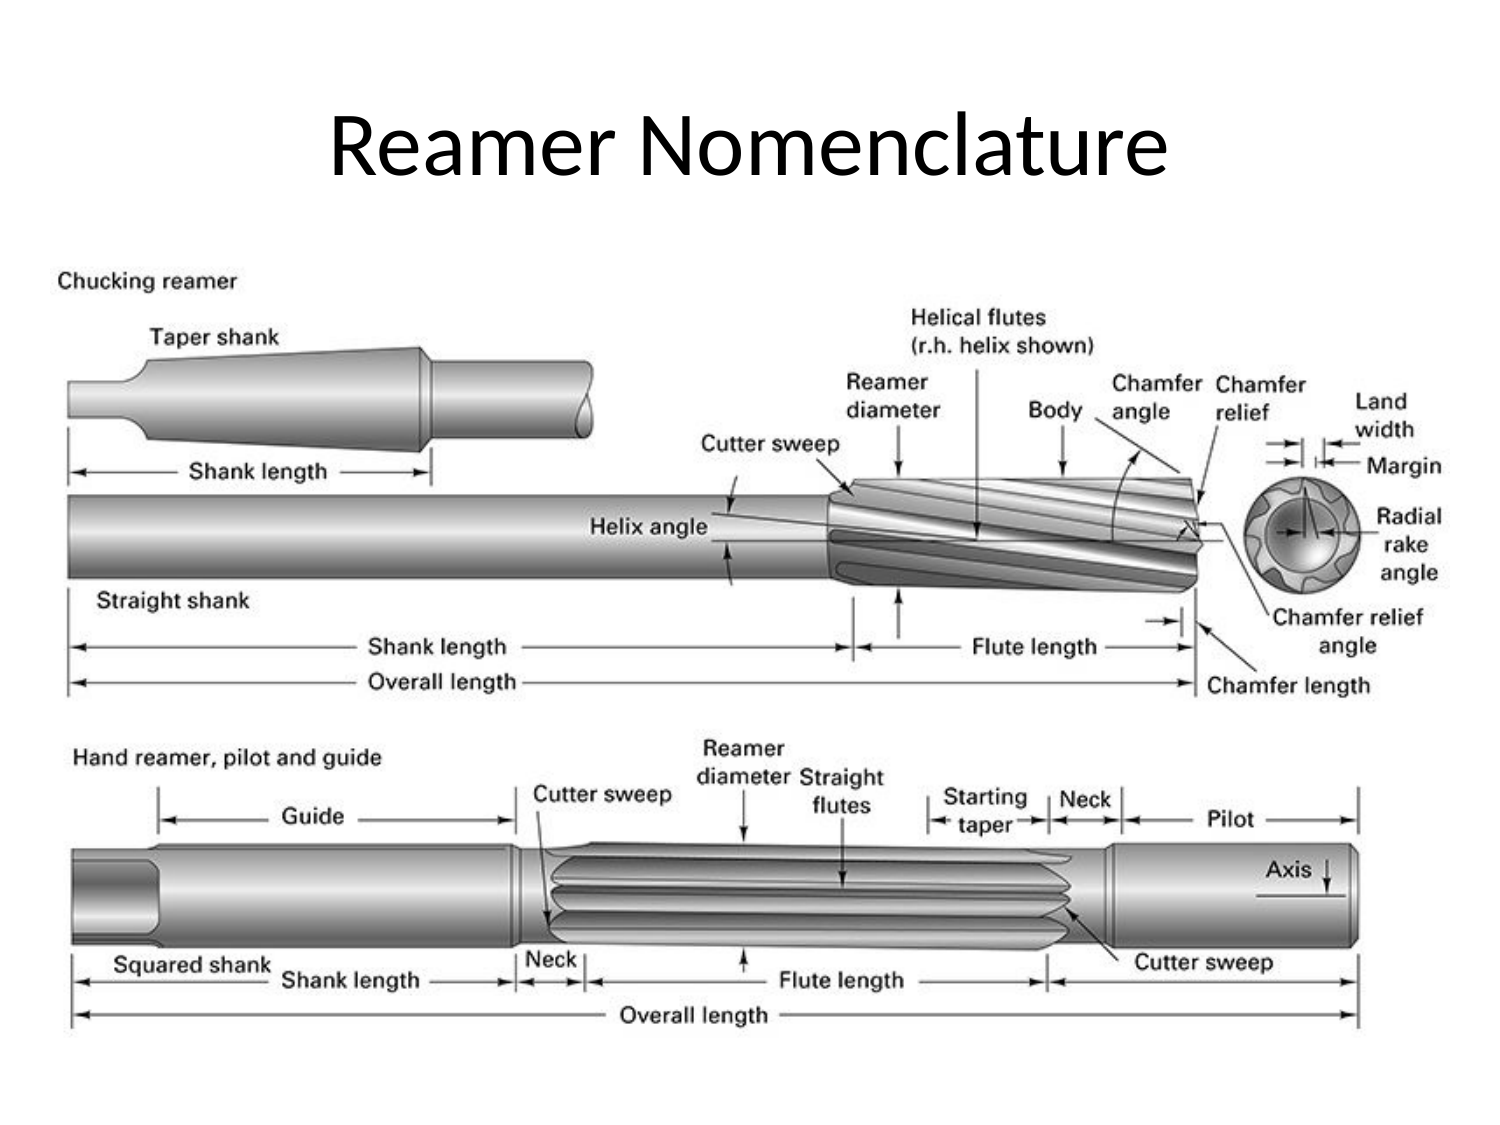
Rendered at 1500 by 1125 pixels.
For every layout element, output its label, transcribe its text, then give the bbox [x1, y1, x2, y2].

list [49, 239, 1451, 1081]
title Reamer Nomenclature [75, 45, 1425, 233]
